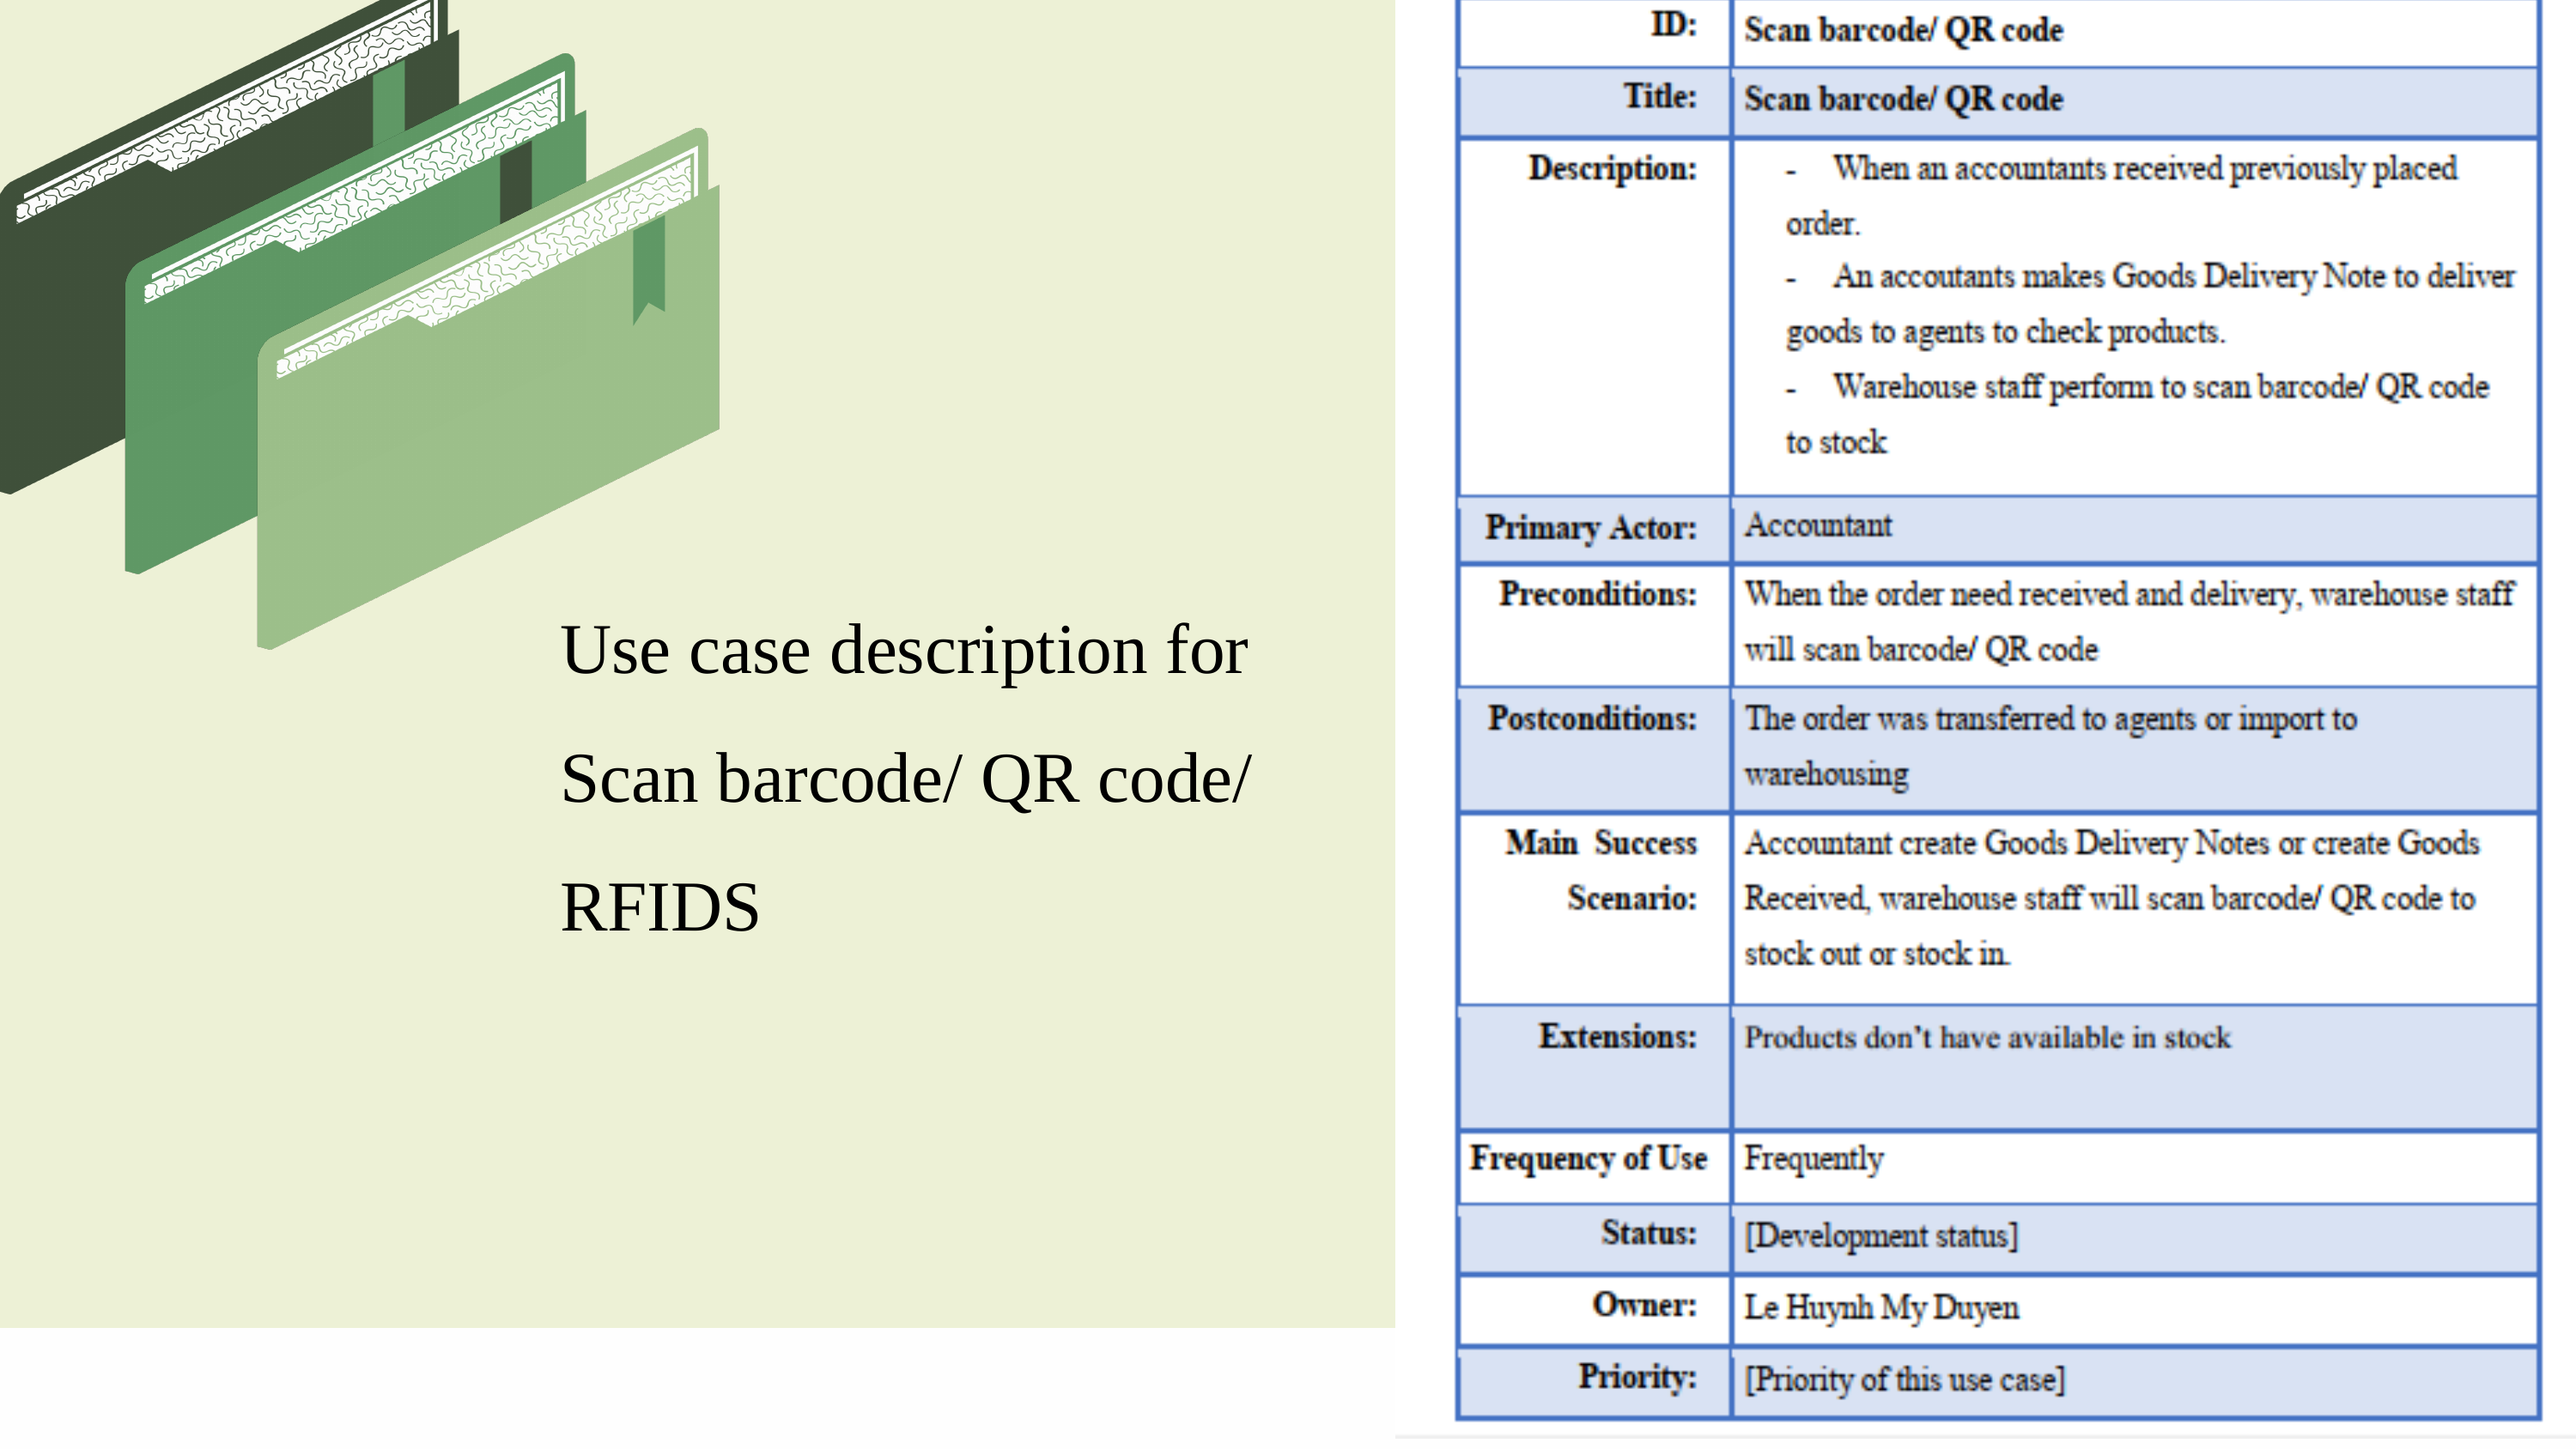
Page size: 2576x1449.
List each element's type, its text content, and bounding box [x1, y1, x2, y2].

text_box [0, 1327, 2576, 1449]
text_box Use case description for Scan barcode/ QR code/ RFIDS [547, 552, 1290, 952]
picture [1394, 0, 2576, 1439]
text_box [0, 0, 720, 650]
